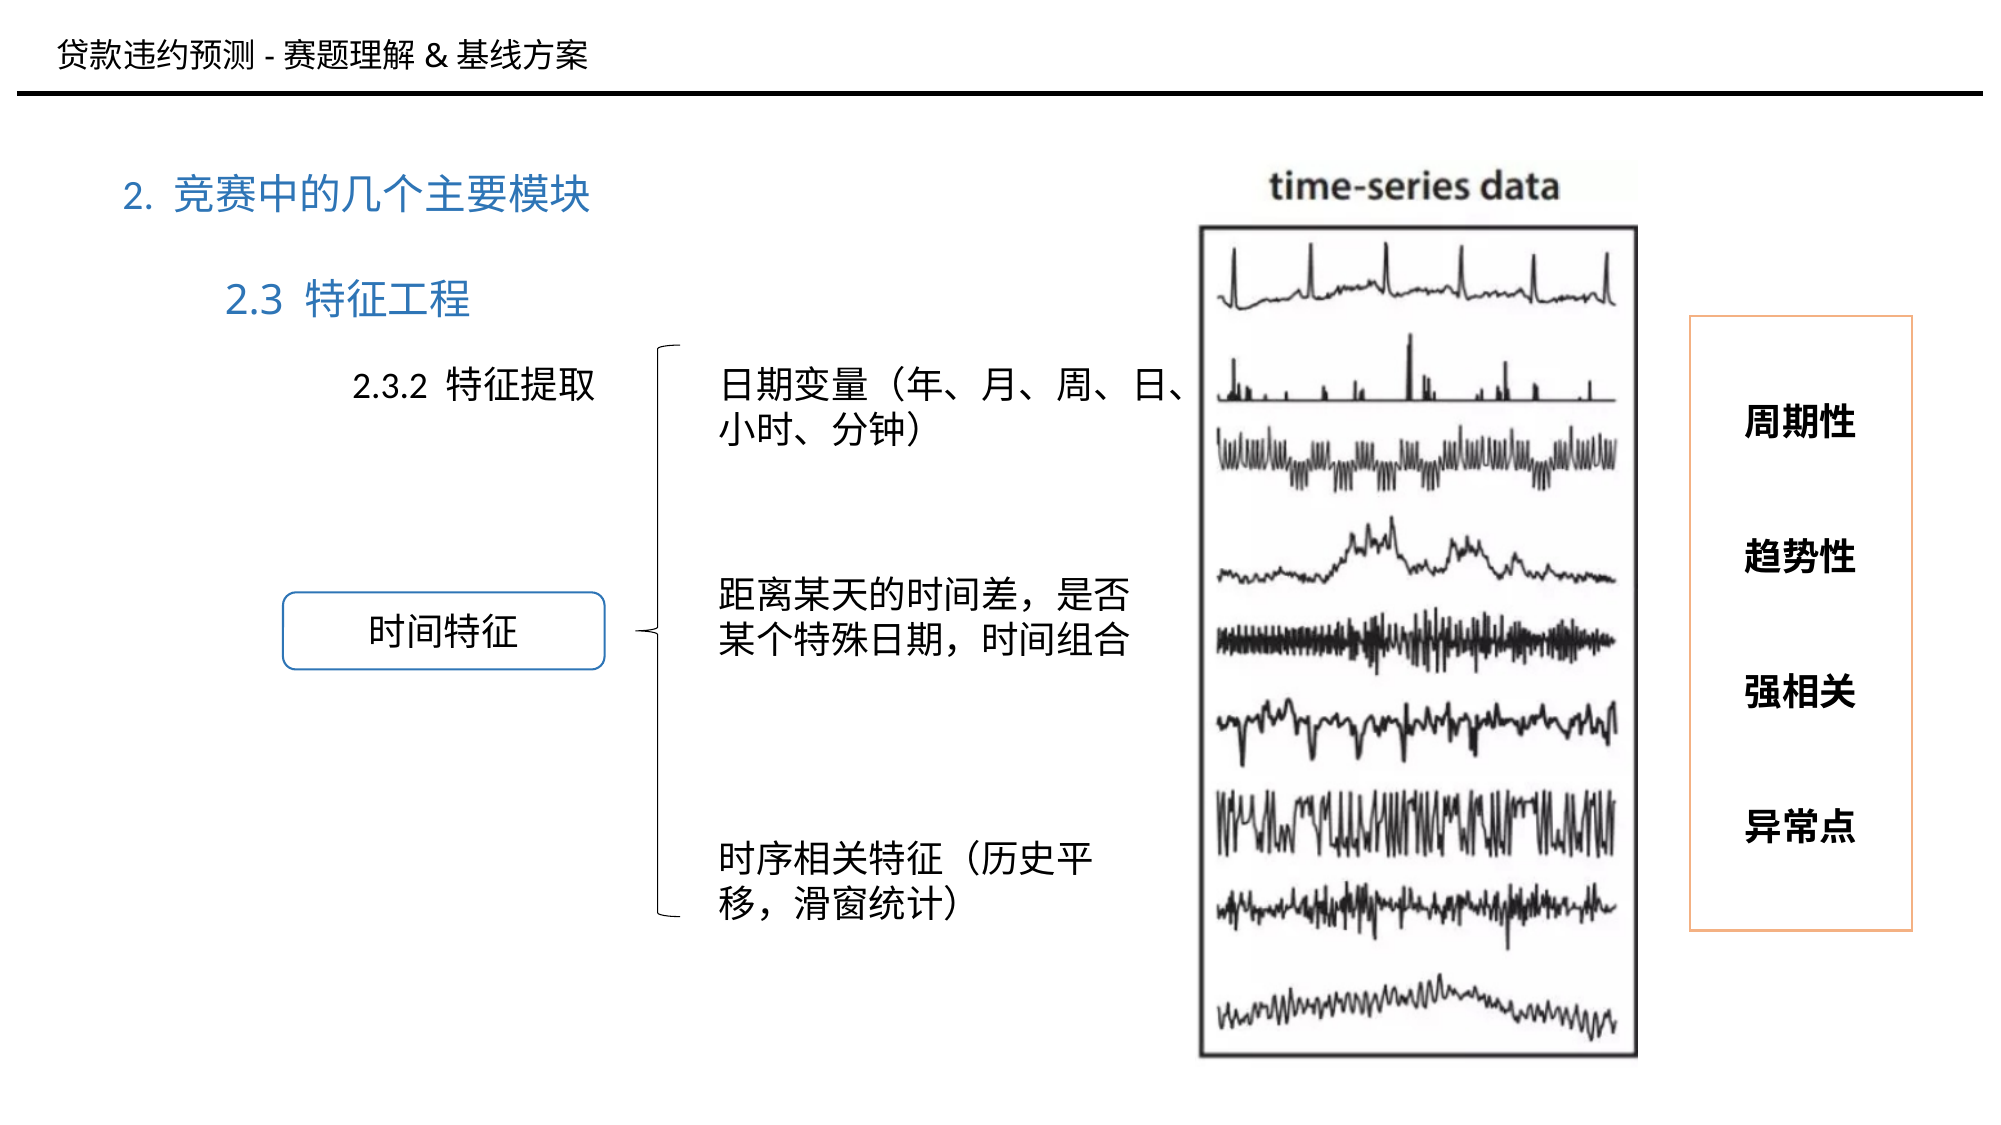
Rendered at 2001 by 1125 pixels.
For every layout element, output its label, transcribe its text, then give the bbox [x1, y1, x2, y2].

text_box 距离某天的时间差，是否某个特殊日期，时间组合 [703, 563, 1178, 669]
text_box 2. 竞赛中的几个主要模块 [107, 160, 1174, 226]
text_box 日期变量（年、月、周、日、小时、分钟） [703, 353, 1195, 459]
text_box 2.3.2 特征提取 [337, 353, 649, 414]
text_box 周期性 趋势性 强相关 异常点 [1689, 315, 1913, 932]
text_box 时序相关特征（历史平移，滑窗统计） [703, 827, 1125, 933]
text_box 2.3 特征工程 [209, 242, 1195, 331]
text_box 时间特征 [281, 591, 606, 671]
picture [1195, 160, 1638, 1068]
text_box [635, 344, 681, 918]
text_box 贷款违约预测-赛题理解&基线方案 [42, 26, 790, 82]
